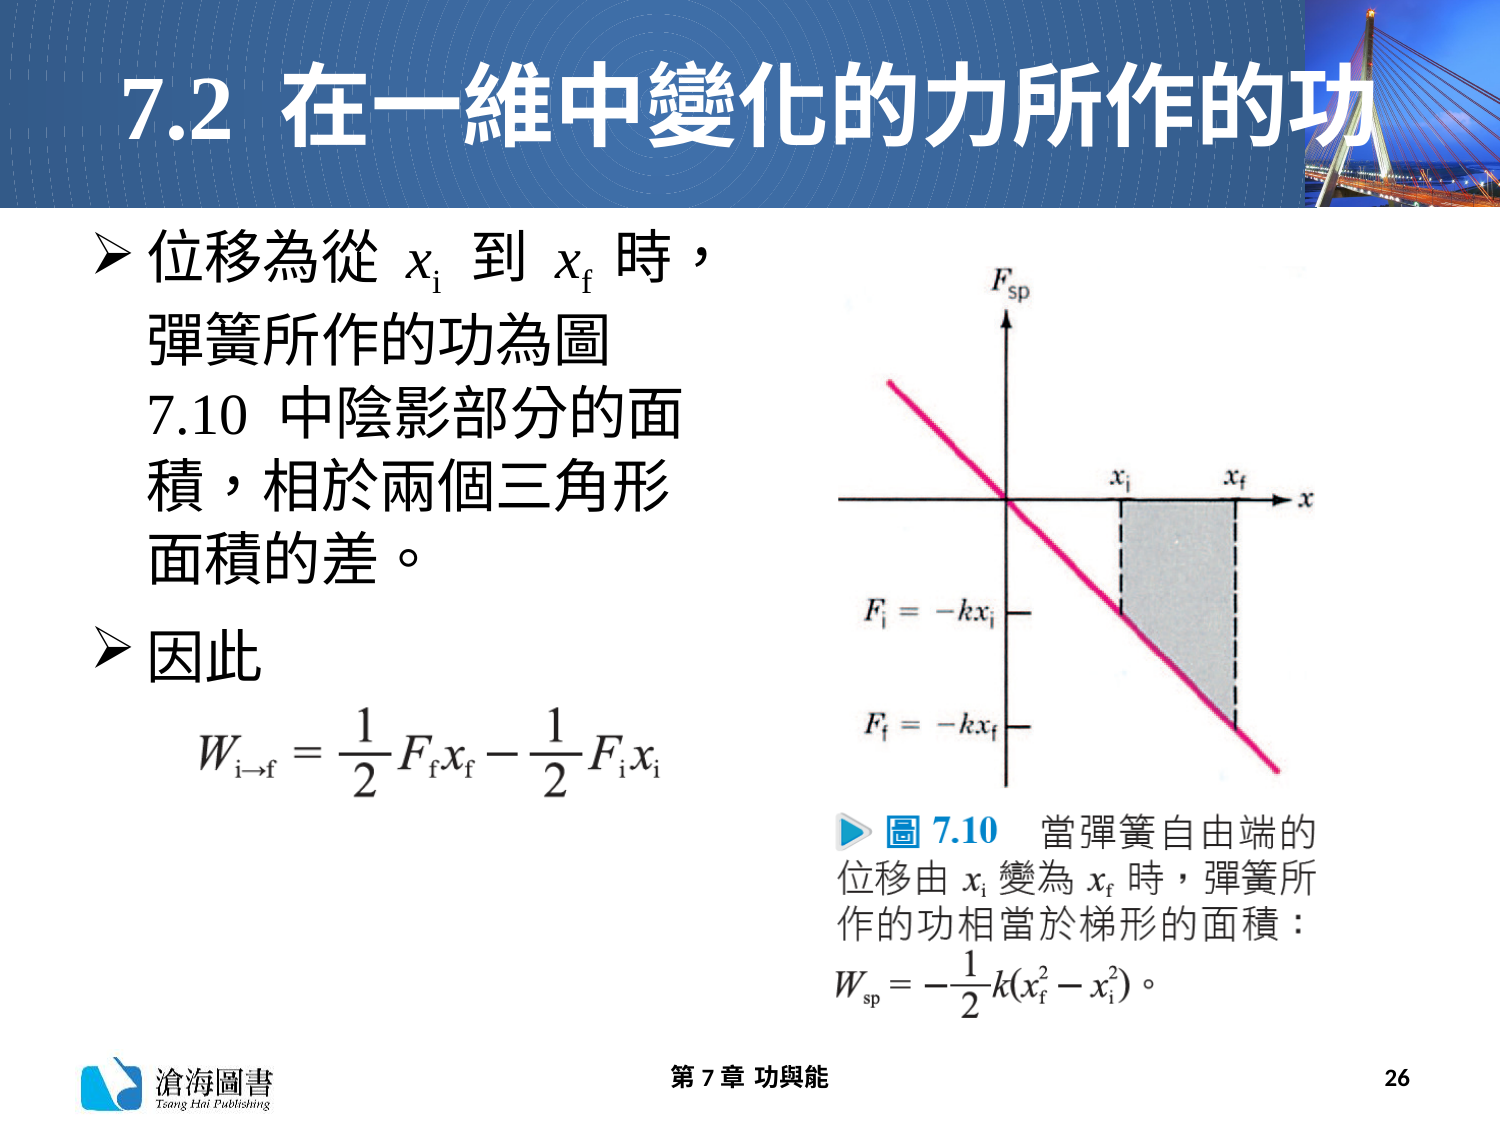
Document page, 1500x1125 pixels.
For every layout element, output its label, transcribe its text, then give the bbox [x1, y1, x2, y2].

title 7.2 在一維中變化的力所作的功 [75, 21, 1425, 185]
footer 第7章 功與能 [512, 1046, 988, 1107]
picture [1305, 0, 1500, 207]
list 位移為從 xi 到 xf 時，彈簧所作的功為圖 7.10 中陰影部分的面積，相於兩個三角形面積的差。 因此 [75, 219, 738, 1047]
slide_number 26 [1074, 1046, 1425, 1107]
picture [75, 1049, 274, 1118]
picture [194, 692, 679, 812]
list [821, 244, 1329, 1023]
